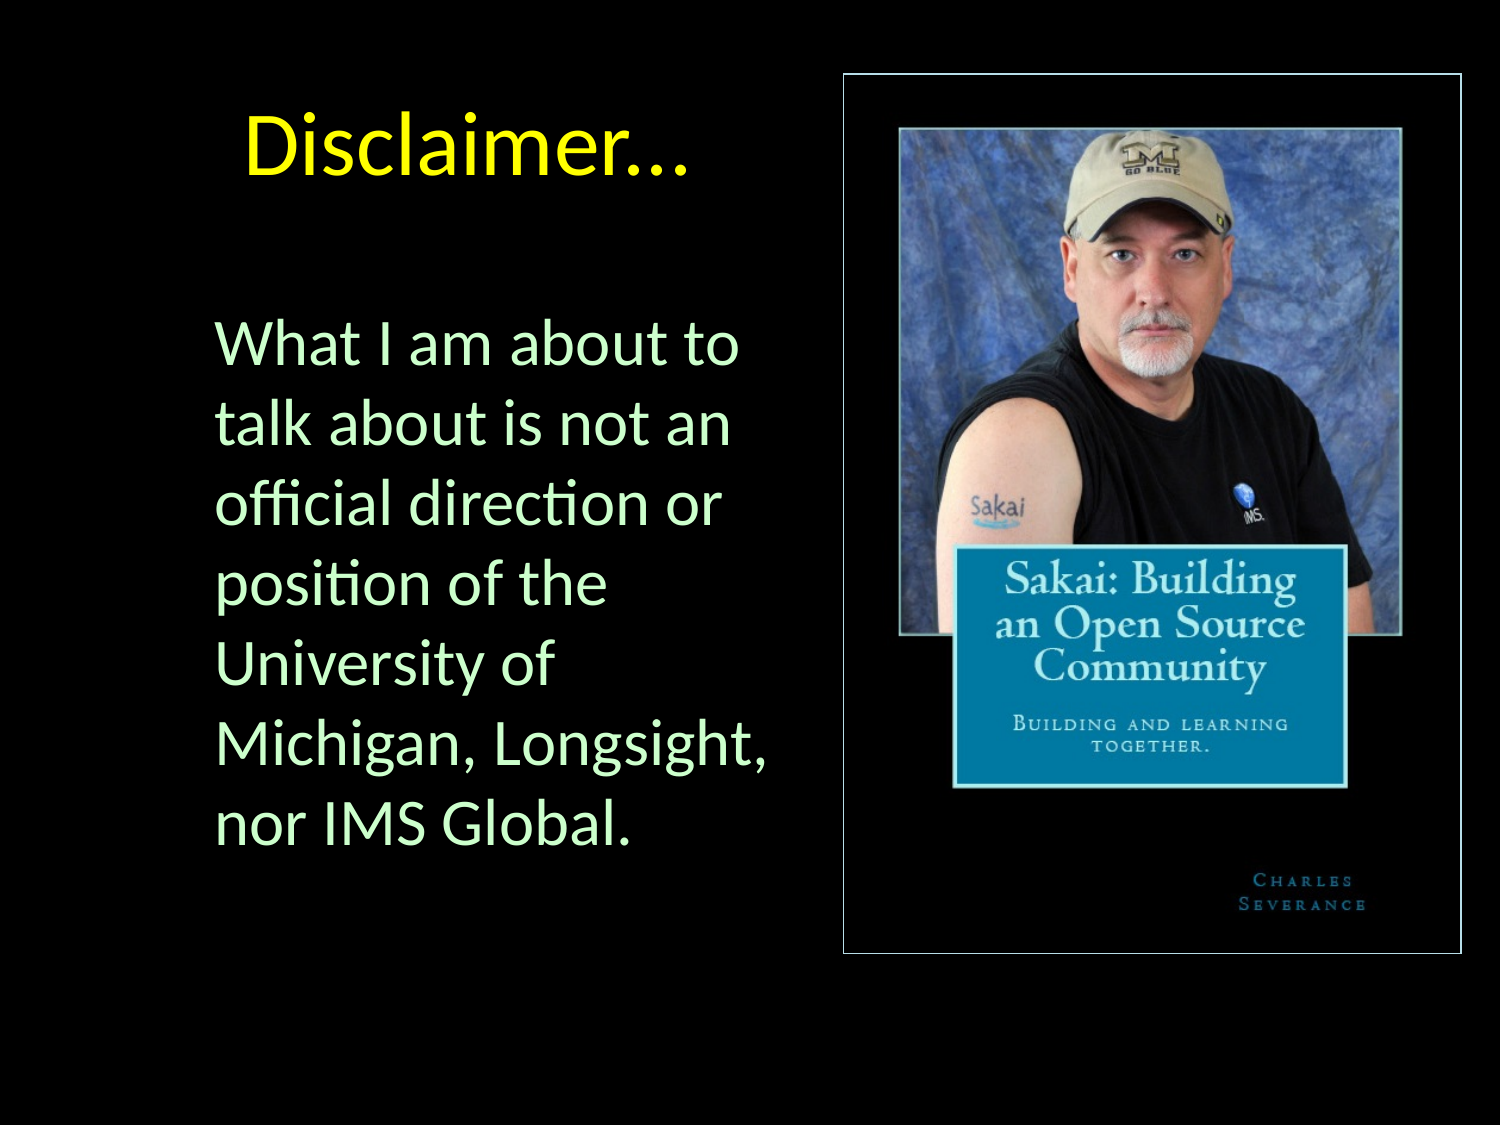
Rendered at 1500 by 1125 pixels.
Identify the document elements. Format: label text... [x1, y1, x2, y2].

text_box What I am about to talk about is not an official direction or position of the University of Michigan, Longsight, nor IMS Global. [199, 291, 805, 866]
picture [843, 74, 1461, 953]
title Disclaimer... [75, 45, 862, 233]
